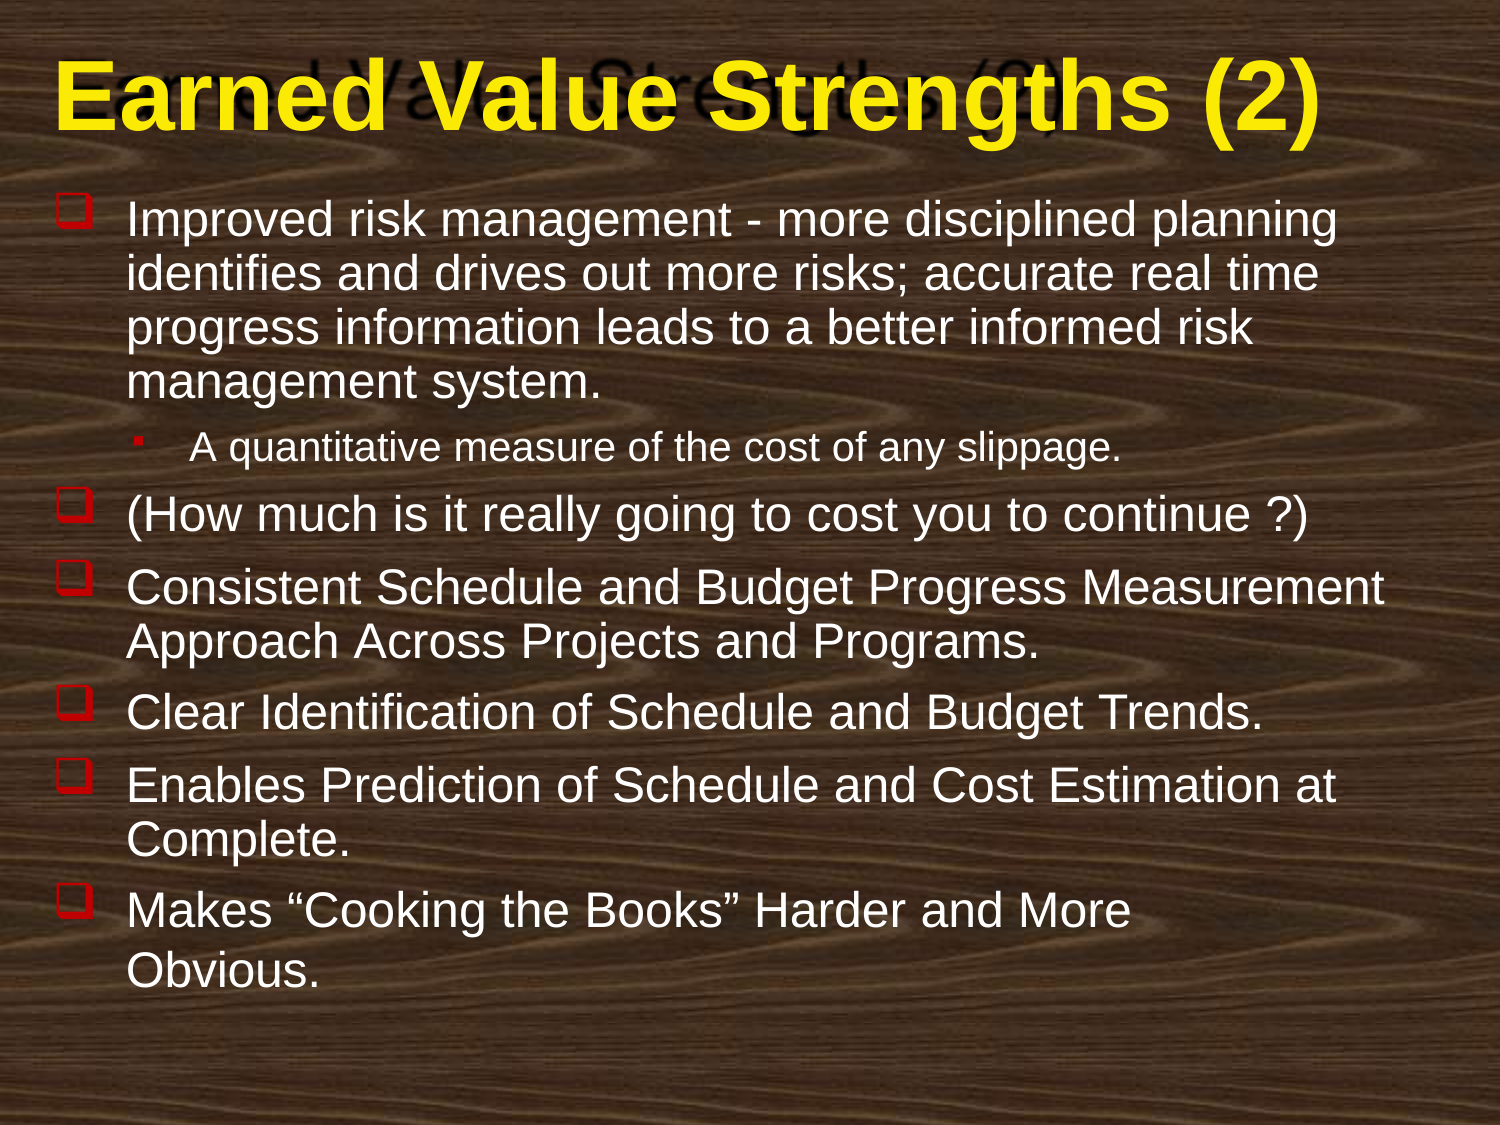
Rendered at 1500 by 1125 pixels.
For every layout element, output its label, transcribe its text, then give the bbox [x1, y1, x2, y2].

picture [0, 0, 1500, 1125]
title Earned Value Strengths (2) [1149, 28, 1484, 219]
text_box Improved risk management - more disciplined planning identifies and drives out more risks; accurate real time progress information leads to a better informed risk management system. A quantitative measure of the cost of any slippage. (How much is it really going to cost you to continue ?) Consistent Schedule and Budget Progress Measurement Approach Across Projects and Programs. Clear Identification of Schedule and Budget Trends. Enables Prediction of Schedule and Cost Estimation at Complete. Makes “Cooking the Books” Harder and More Obvious. [50, 185, 1391, 998]
